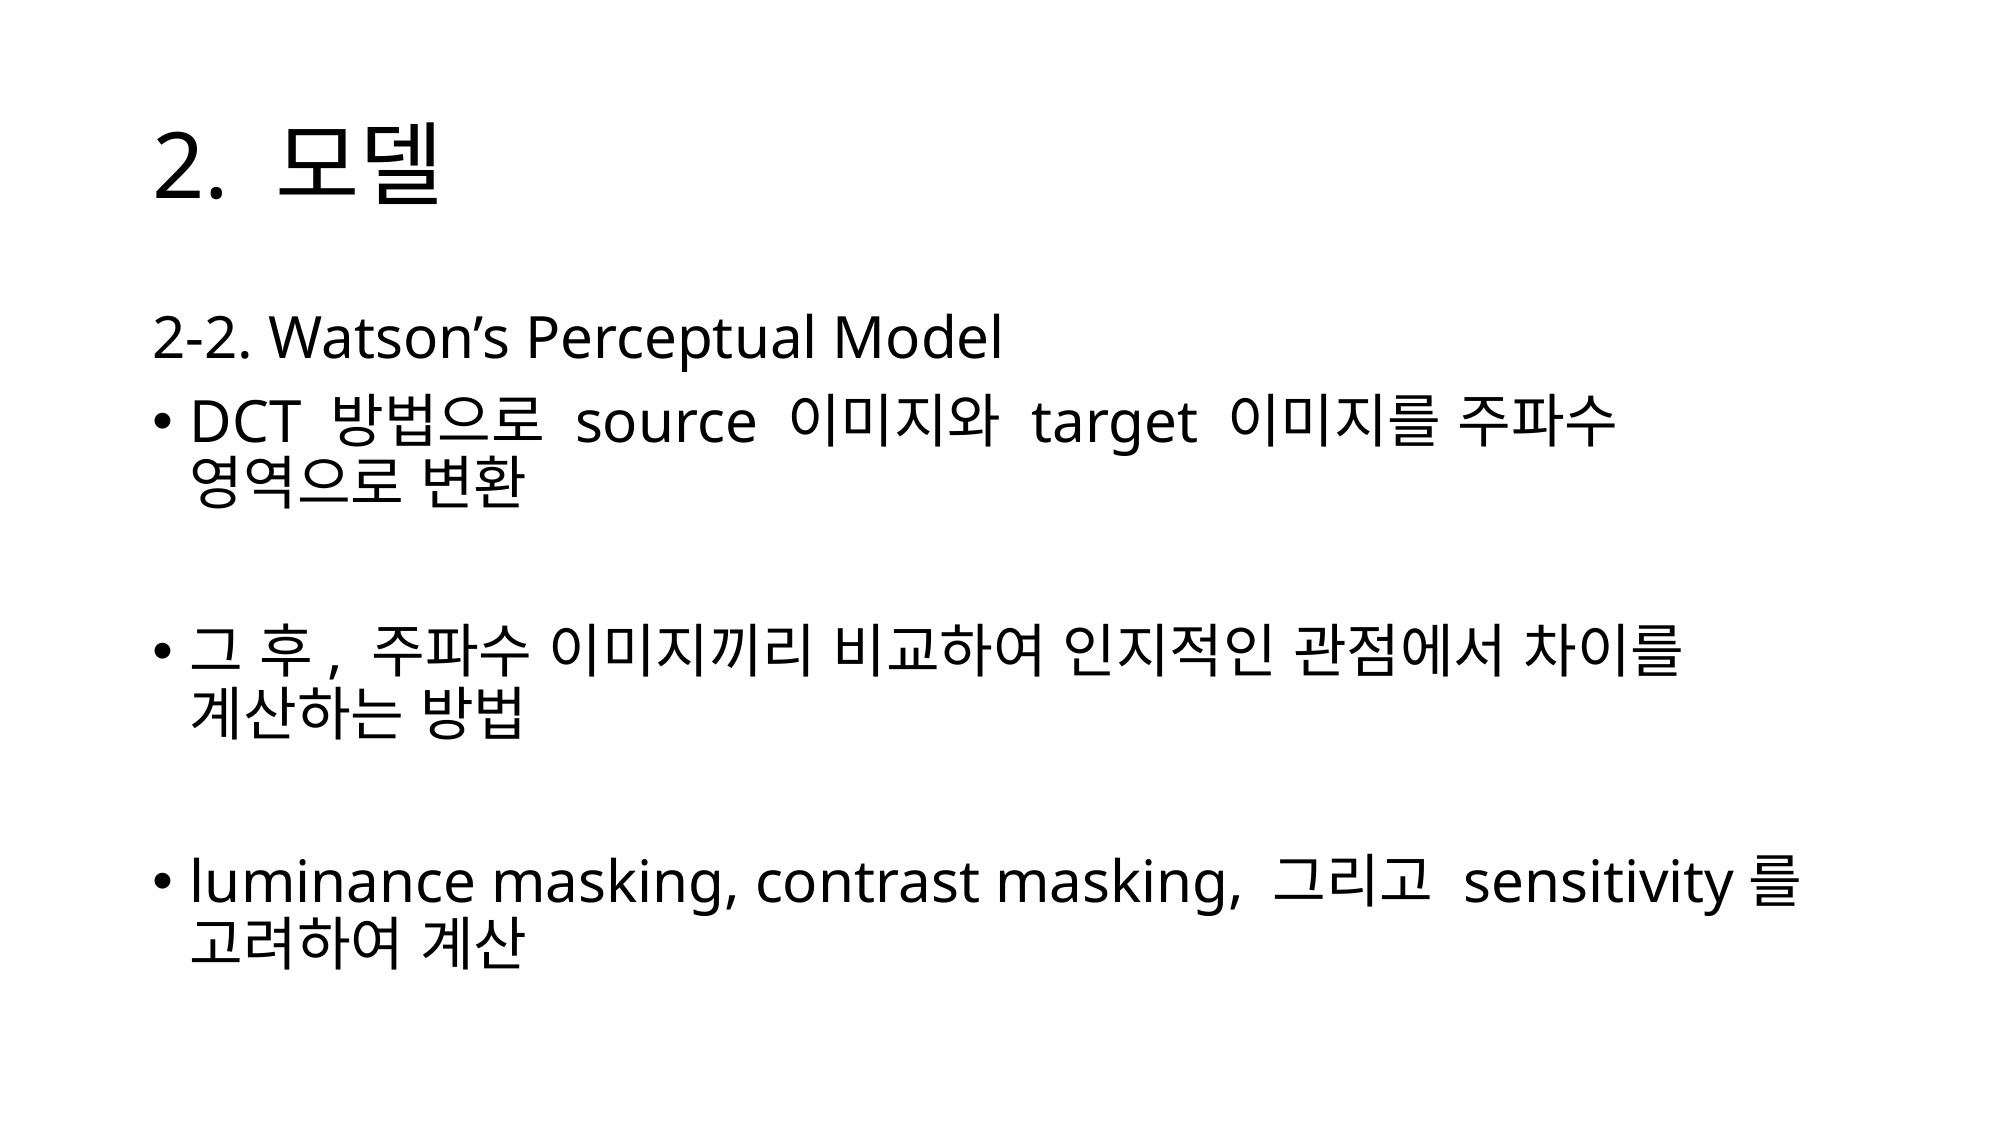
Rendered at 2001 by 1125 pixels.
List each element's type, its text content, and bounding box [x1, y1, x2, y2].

title 2. 모델 [137, 59, 1863, 278]
text_box 2-2. Watson’s Perceptual Model DCT 방법으로 source 이미지와 target 이미지를 주파수 영역으로 변환 그 후, 주파수 이미지끼리 비교하여 인지적인 관점에서 차이를 계산하는 방법 luminance masking, contrast masking, 그리고 sensitivity를 고려하여 계산 [137, 300, 1863, 1037]
